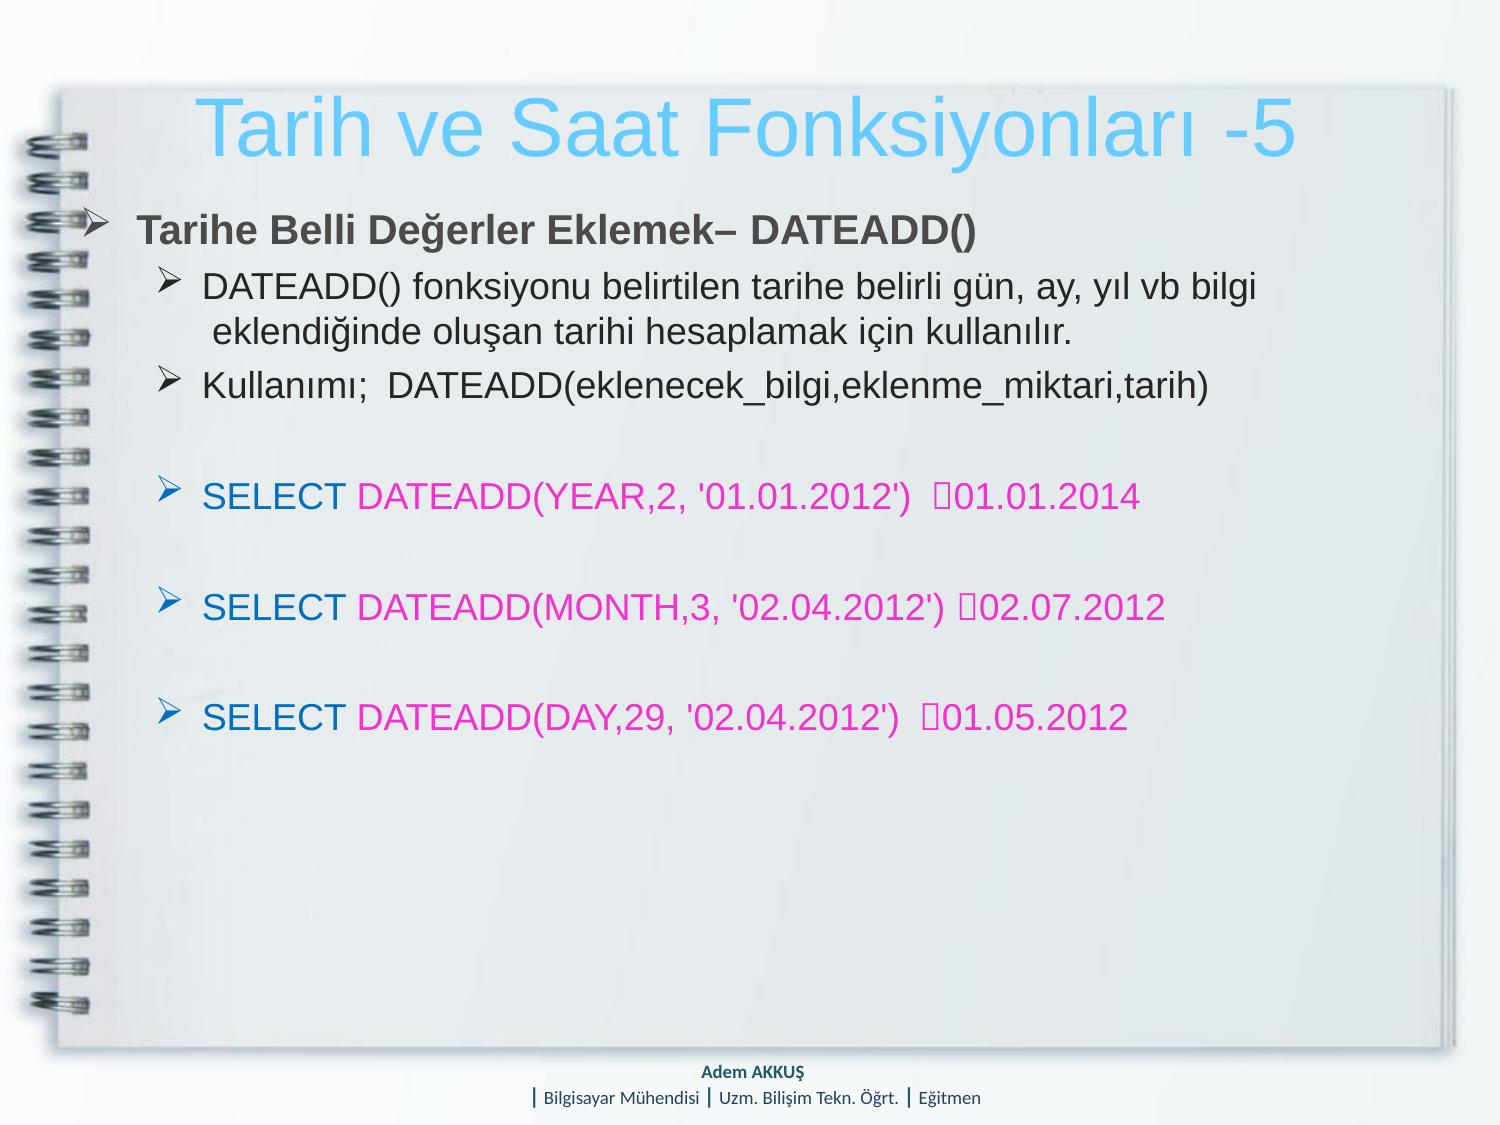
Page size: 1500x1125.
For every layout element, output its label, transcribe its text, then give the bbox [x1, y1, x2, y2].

footer Adem AKKUŞ | Bilgisayar Mühendisi | Uzm. Bilişim Tekn. Öğrt. | Eğitmen [440, 1052, 1070, 1125]
picture [0, 0, 1500, 1125]
title Tarih ve Saat Fonksiyonları -5 [192, 70, 1309, 261]
text_box Tarihe Belli Değerler Eklemek– DATEADD() DATEADD() fonksiyonu belirtilen tarihe belirli gün, ay, yıl vb bilgi eklendiğinde oluşan tarihi hesaplamak için kullanılır. Kullanımı; DATEADD(eklenecek_bilgi,eklenme_miktari,tarih) SELECT DATEADD(YEAR,2, '01.01.2012') 01.01.2014 SELECT DATEADD(MONTH,3, '02.04.2012') 02.07.2012 SELECT DATEADD(DAY,29, '02.04.2012') 01.05.2012 [77, 190, 1268, 739]
